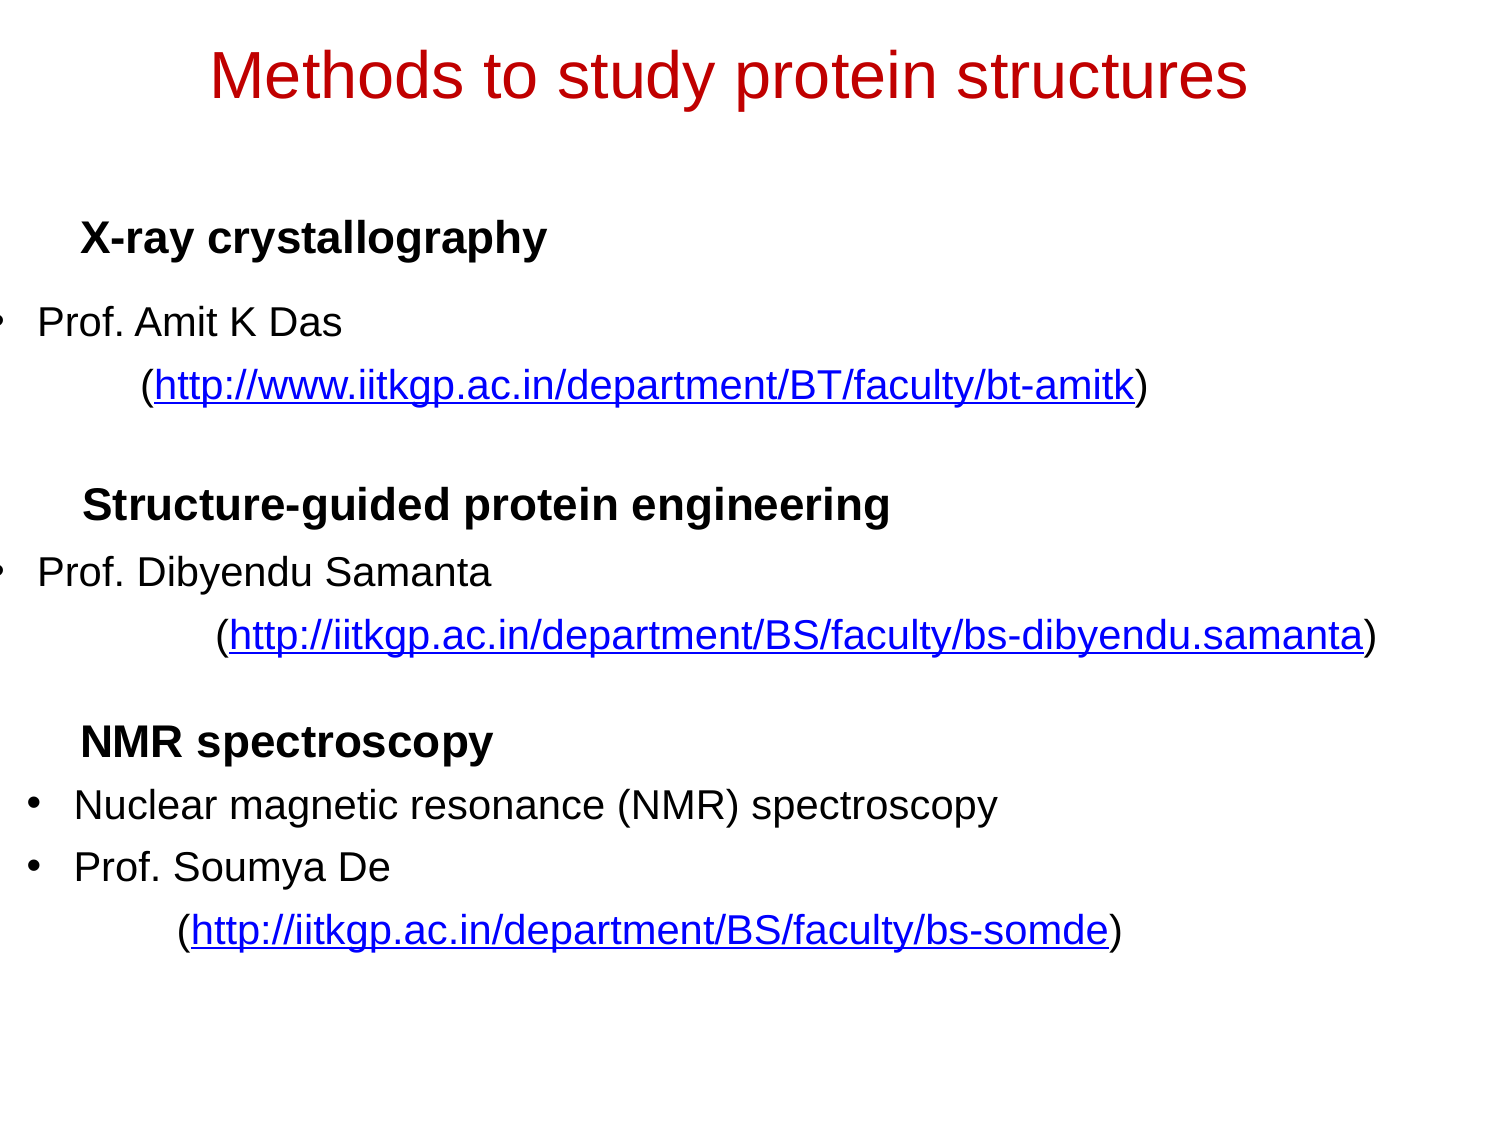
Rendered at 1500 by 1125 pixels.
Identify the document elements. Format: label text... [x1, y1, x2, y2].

text_box X-ray crystallography [65, 200, 564, 271]
text_box Methods to study protein structures [35, 24, 1425, 201]
text_box Prof. Amit K Das (http://www.iitkgp.ac.in/department/BT/faculty/bt-amitk) Prof. Dibyendu Samanta (http://iitkgp.ac.in/department/BS/faculty/bs-dibyendu.samanta) [0, 287, 1393, 728]
text_box NMR spectroscopy [65, 728, 510, 770]
text_box Nuclear magnetic resonance (NMR) spectroscopy Prof. Soumya De (http://iitkgp.ac.in/department/BS/faculty/bs-somde) [11, 770, 1139, 1023]
text_box Structure-guided protein engineering [67, 466, 907, 537]
